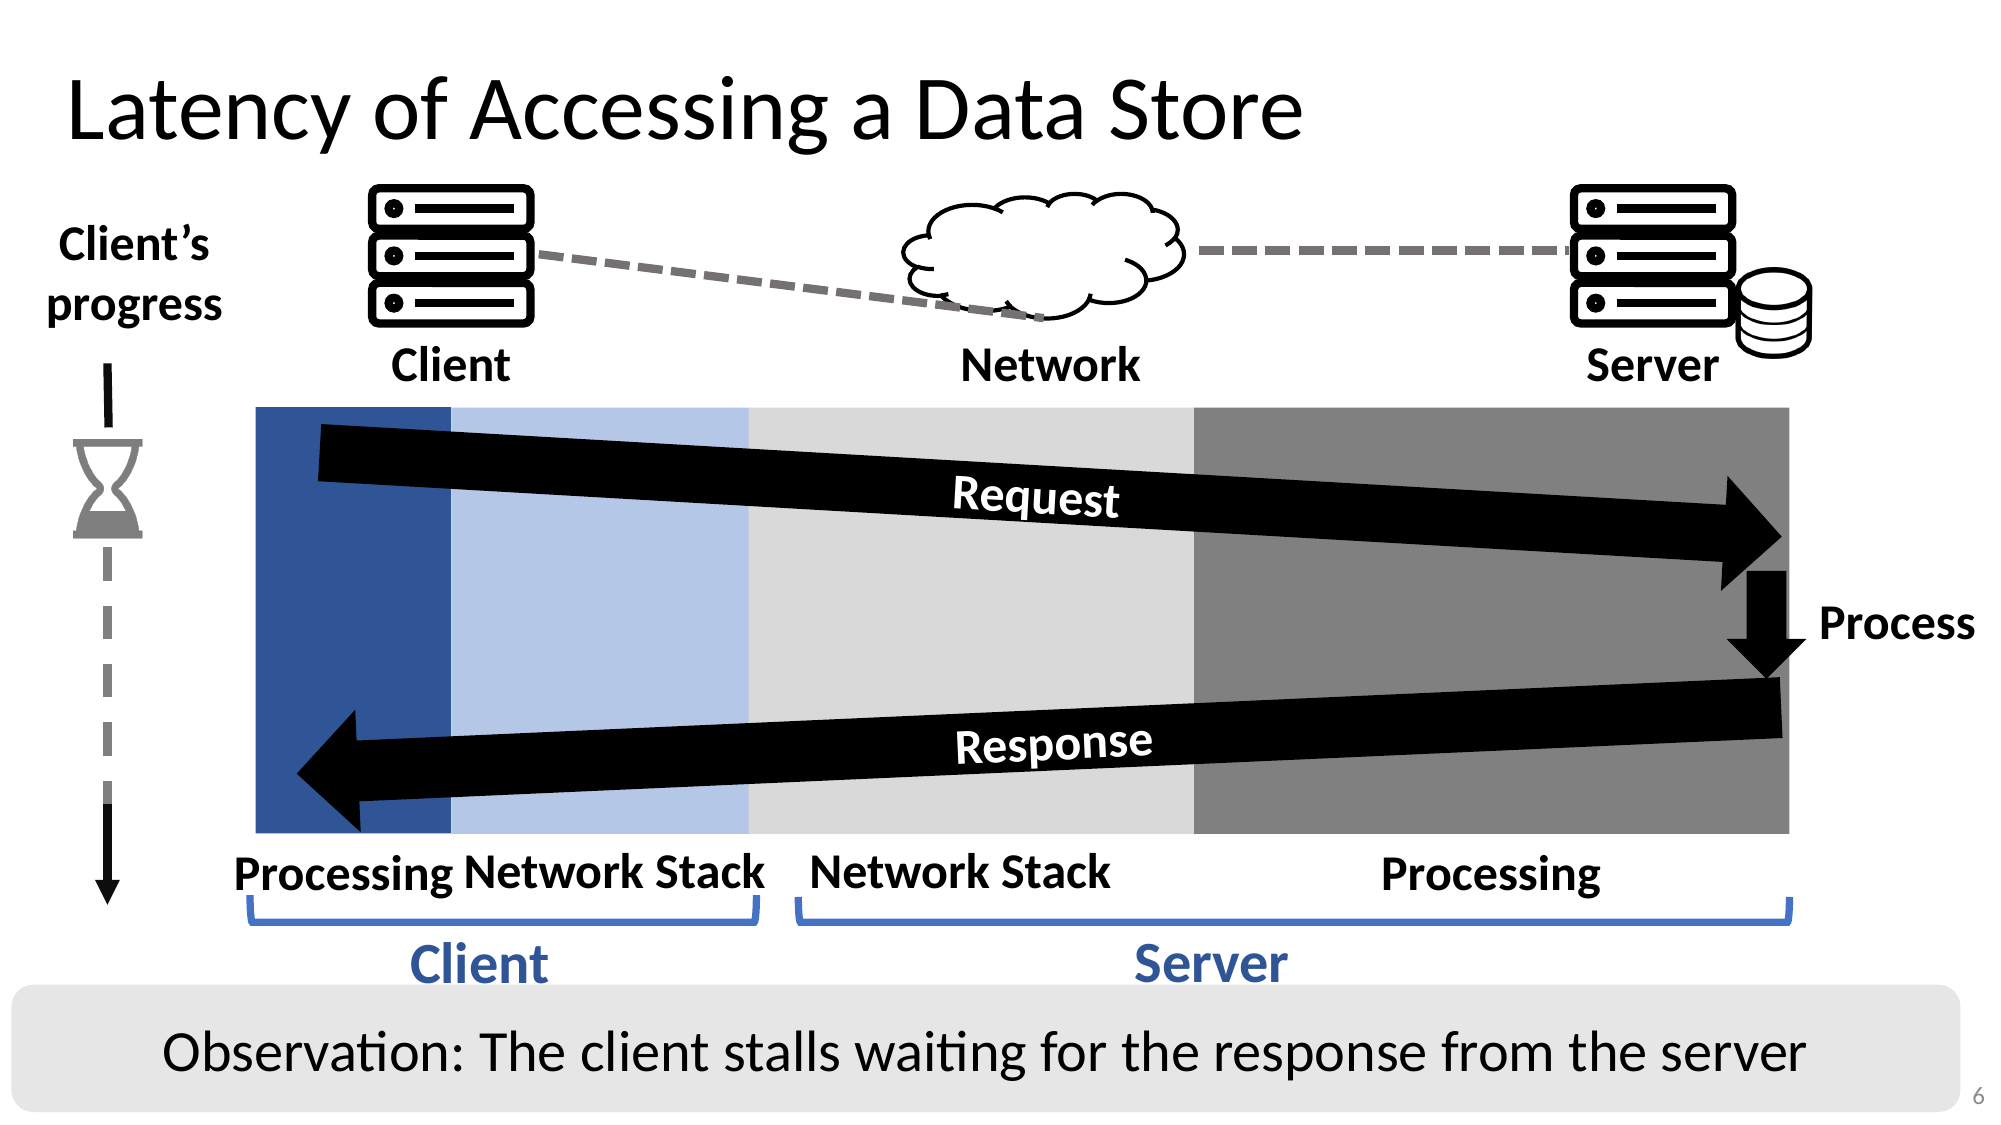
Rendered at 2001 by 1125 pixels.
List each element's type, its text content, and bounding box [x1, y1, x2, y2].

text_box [255, 406, 1790, 834]
text_box Client [343, 923, 616, 984]
text_box Client [315, 323, 588, 399]
title Latency of Accessing a Data Store [51, 1, 1724, 219]
text_box Network Stack [429, 842, 775, 906]
text_box [1790, 638, 1804, 656]
text_box Network Stack [775, 842, 1146, 906]
text_box Processing [1354, 834, 1628, 896]
text_box Server [1516, 323, 1790, 399]
text_box Network [879, 323, 1222, 399]
text_box Process [1804, 582, 2000, 657]
text_box Client’s progress [0, 203, 278, 338]
text_box [797, 896, 1791, 923]
text_box Processing [207, 833, 481, 909]
slide_number 6 [1550, 1065, 2000, 1125]
picture [48, 429, 167, 548]
text_box Observation: The client stalls waiting for the response from the server [11, 984, 1961, 1113]
text_box [249, 895, 757, 923]
text_box Server [1075, 923, 1349, 984]
text_box [902, 192, 1186, 320]
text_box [372, 188, 531, 324]
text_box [1573, 188, 1818, 359]
